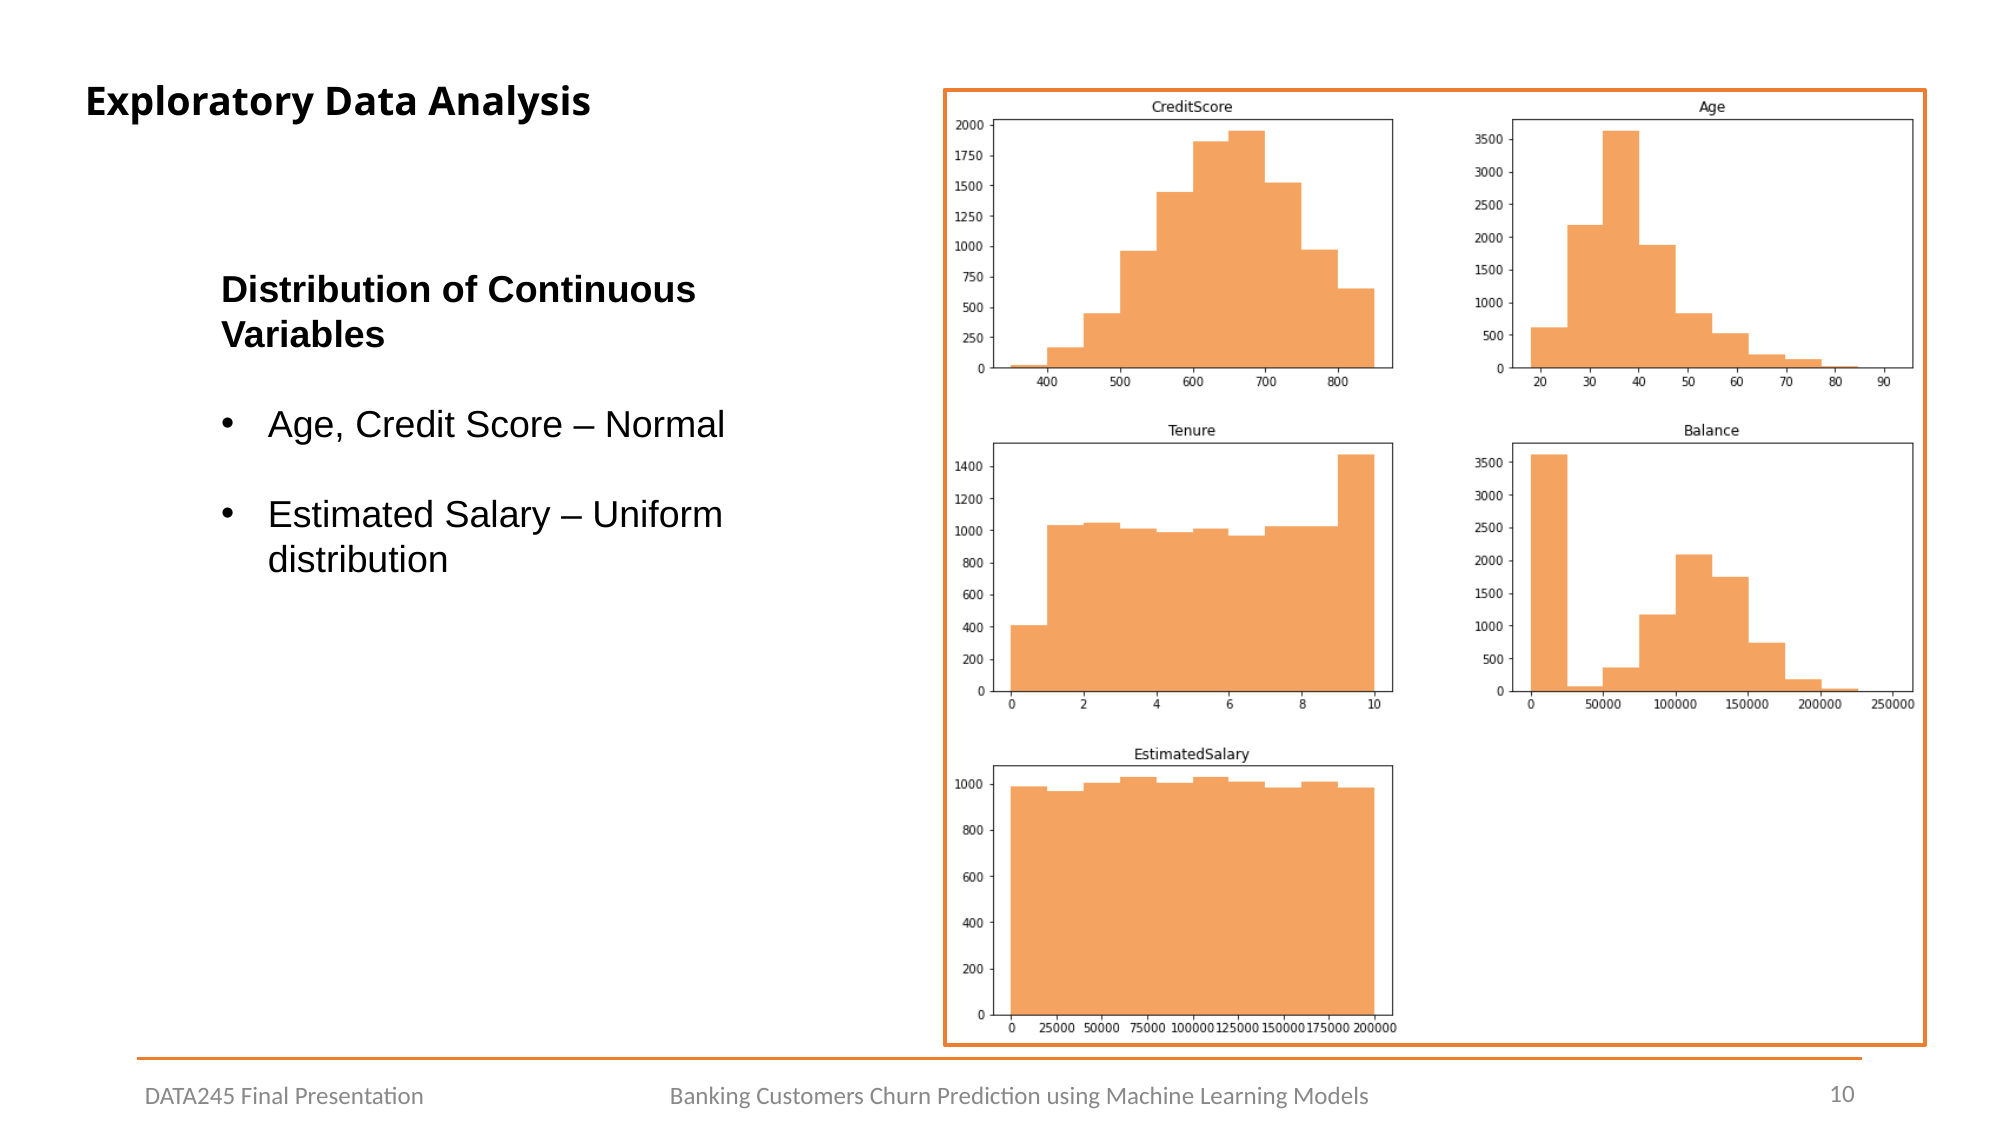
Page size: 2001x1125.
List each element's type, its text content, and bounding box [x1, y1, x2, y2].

slide_number 10 [1819, 1070, 1863, 1115]
text_box DATA245 Final Presentation [137, 1071, 588, 1117]
picture [946, 91, 1923, 1044]
text_box Banking Customers Churn Prediction using Machine Learning Models [662, 1071, 1522, 1117]
title Exploratory Data Analysis [77, 30, 1828, 180]
text_box Distribution of Continuous Variables Age, Credit Score – Normal Estimated Salary – Uniform distribution [206, 257, 744, 588]
